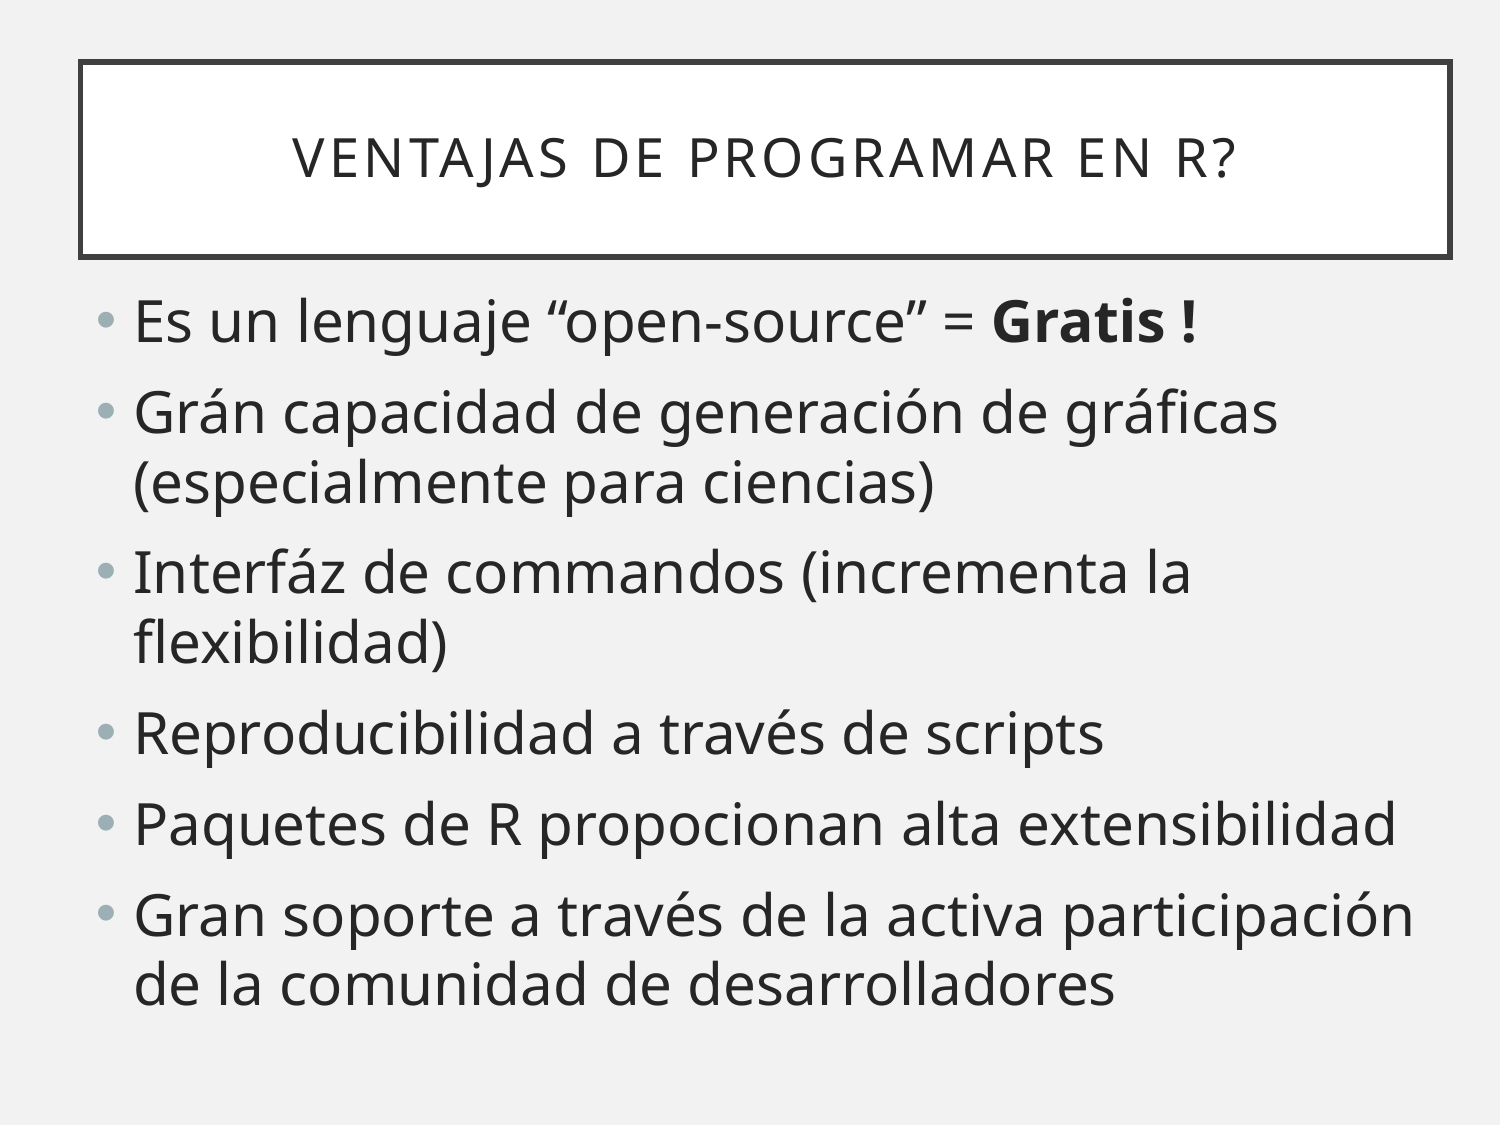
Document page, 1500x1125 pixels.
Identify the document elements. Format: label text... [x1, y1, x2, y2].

title Ventajas de programar en R? [78, 59, 1453, 260]
list Es un lenguaje “open-source” = Gratis ! Grán capacidad de generación de gráficas (especialmente para ciencias) Interfáz de commandos (incrementa la flexibilidad) Reproducibilidad a través de scripts Paquetes de R propocionan alta extensibilidad Gran soporte a través de la activa participación de la comunidad de desarrolladores [80, 276, 1431, 1085]
